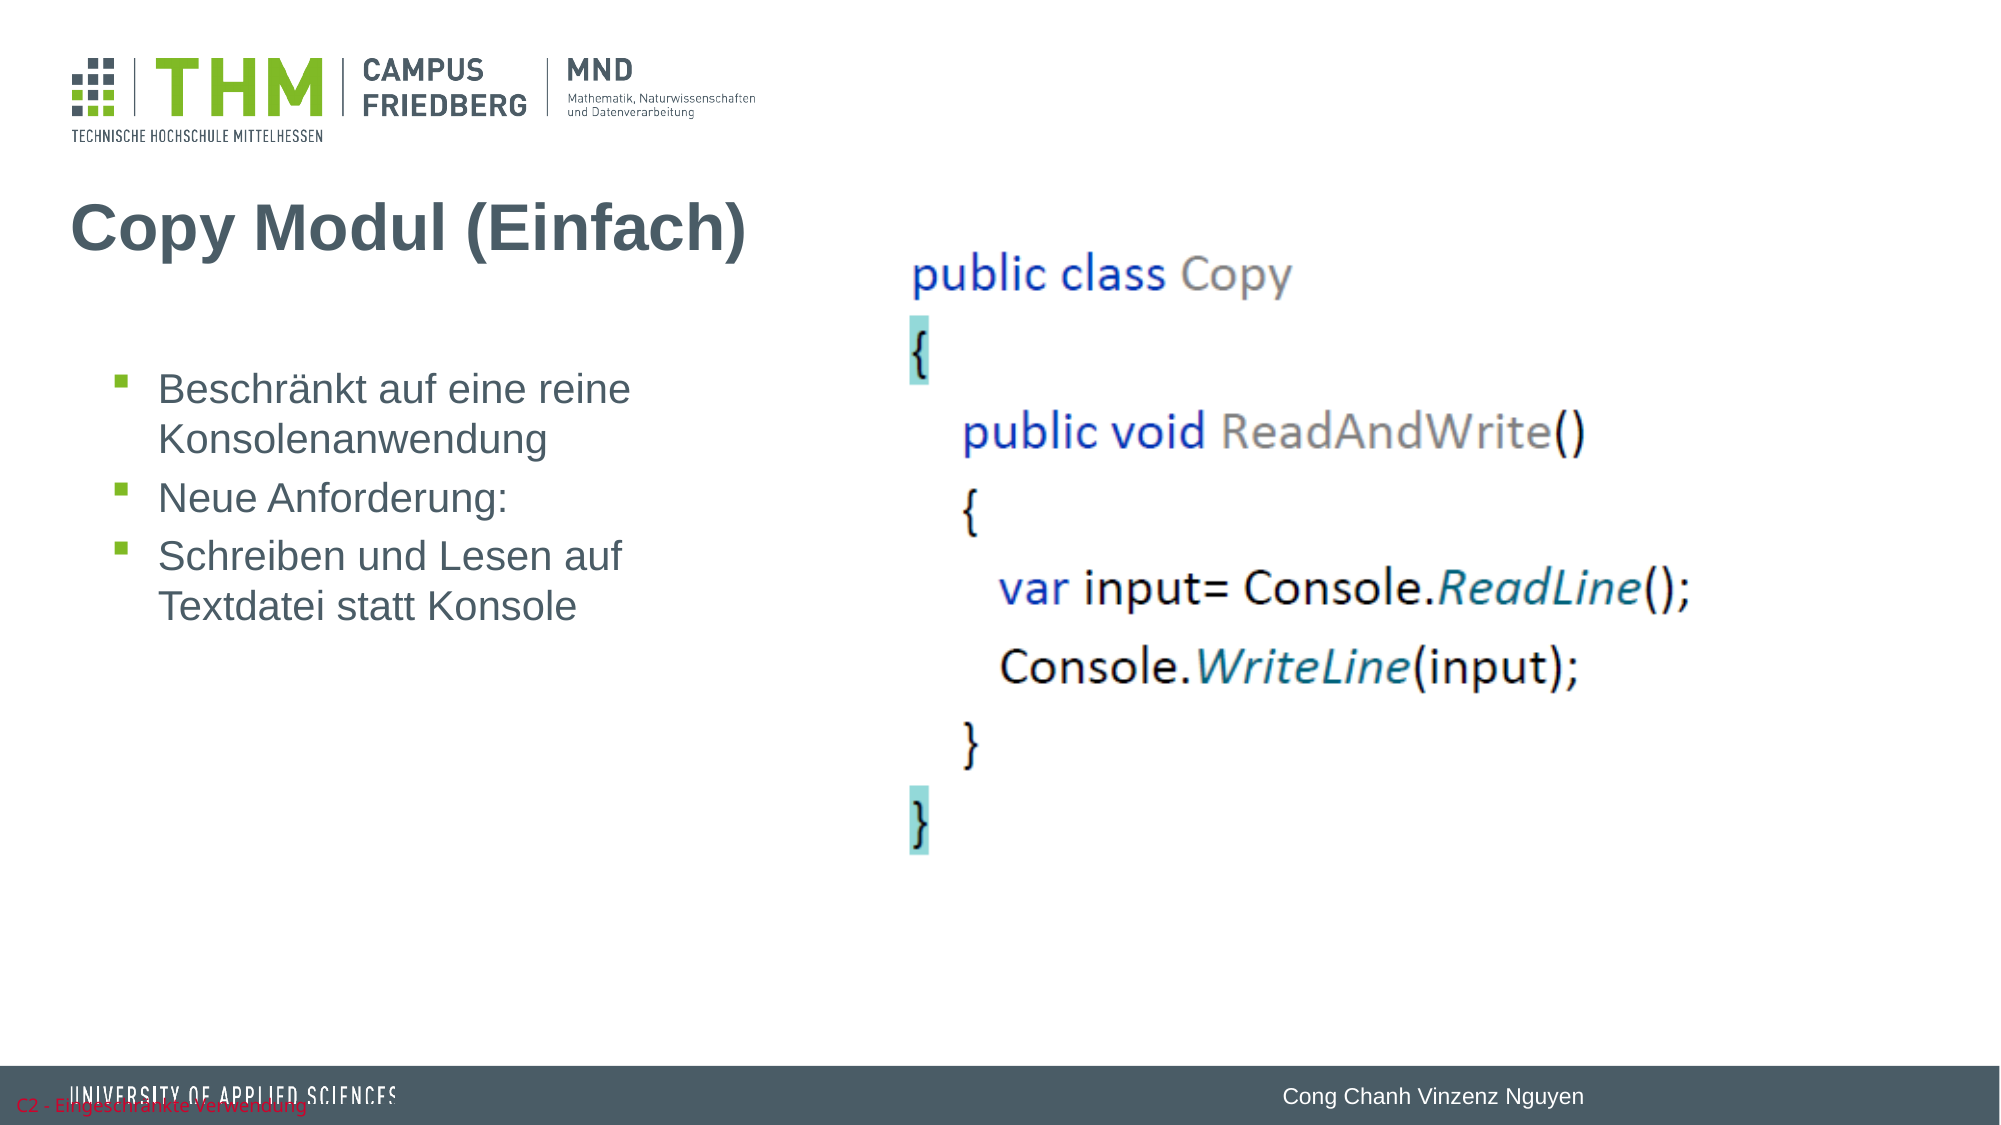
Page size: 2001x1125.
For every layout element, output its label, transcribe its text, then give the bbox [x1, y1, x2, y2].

picture [72, 58, 755, 142]
picture [885, 235, 1736, 890]
title Copy Modul (Einfach) [70, 177, 1929, 272]
list Beschränkt auf eine reine Konsolenanwendung Neue Anforderung: Schreiben und Lesen auf Textdatei statt Konsole [111, 354, 690, 992]
